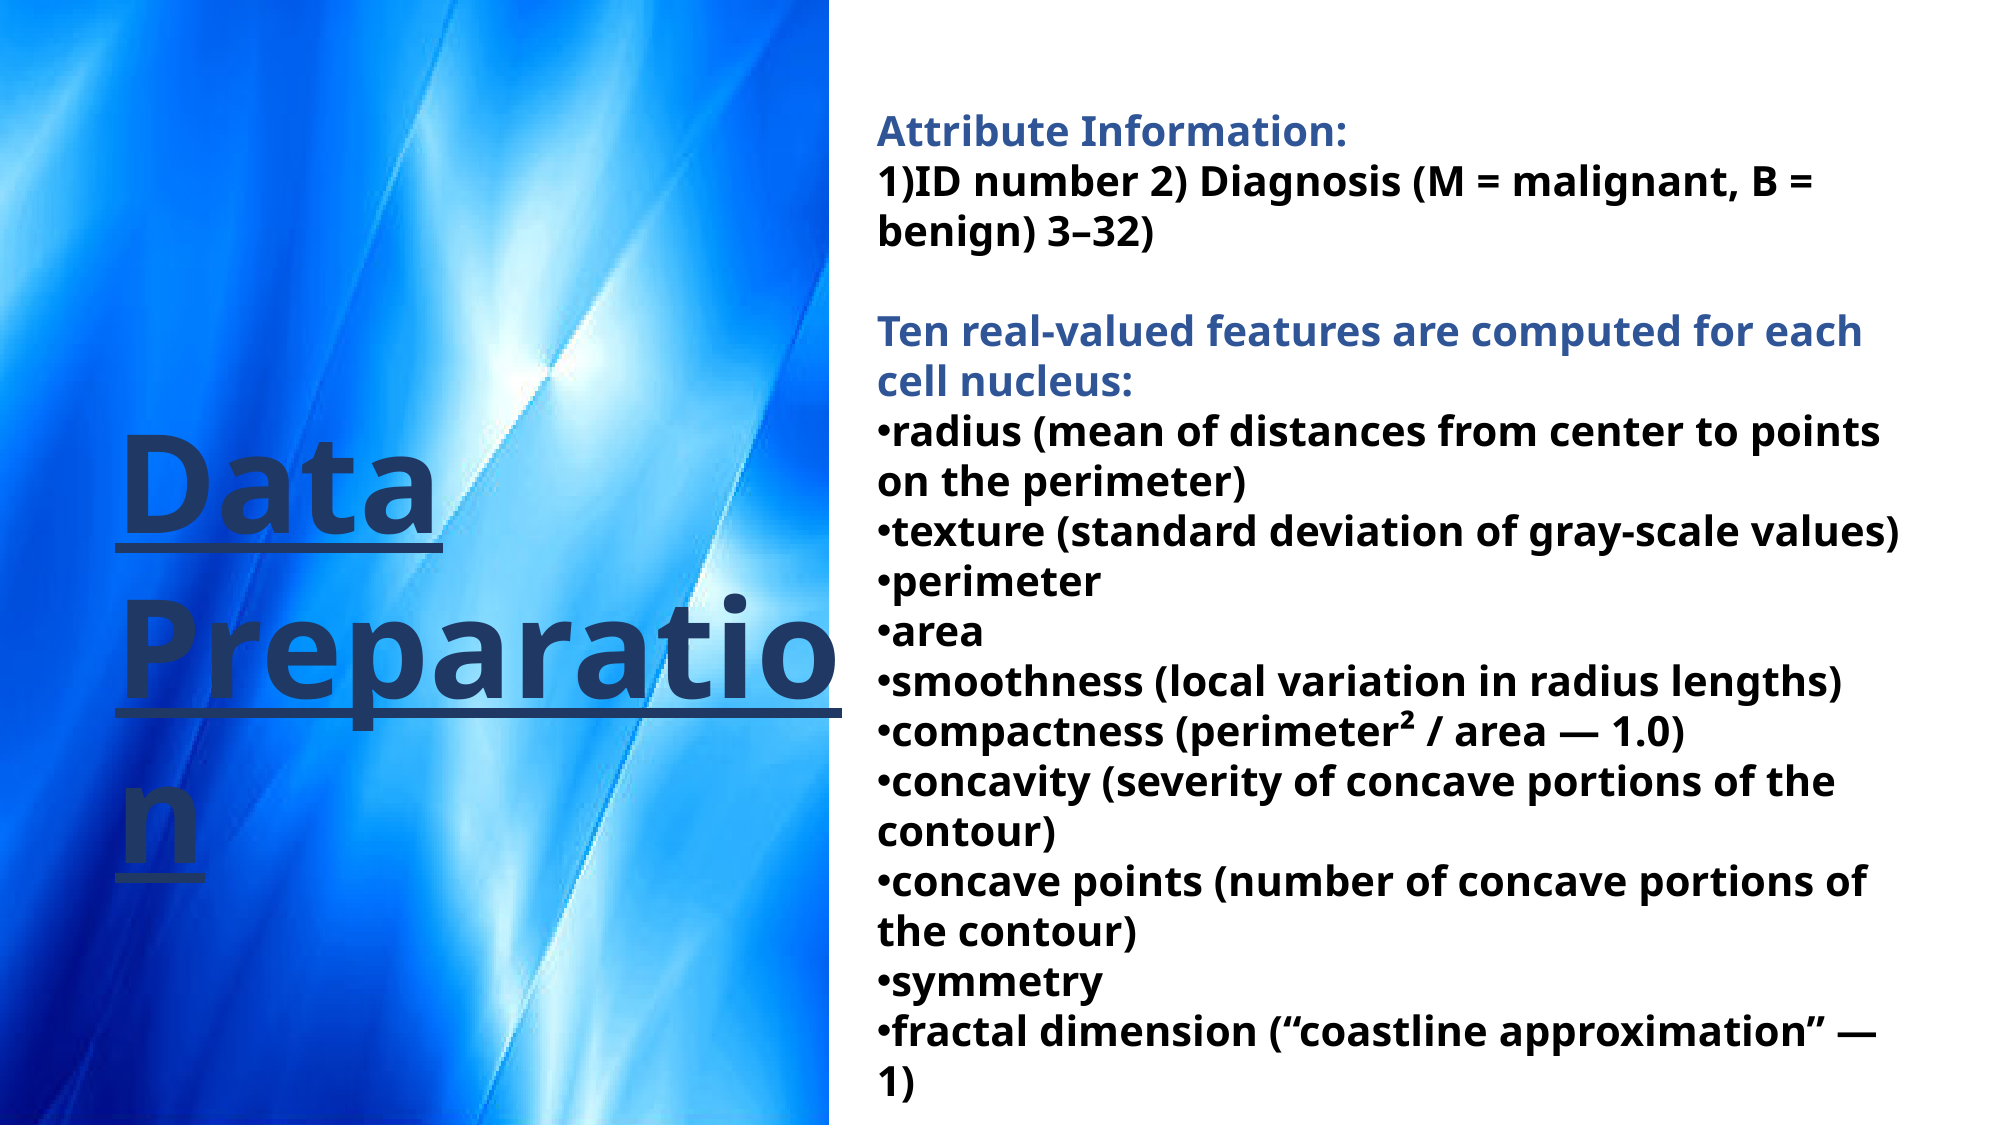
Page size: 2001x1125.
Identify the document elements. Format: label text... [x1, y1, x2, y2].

picture [0, 0, 829, 1125]
text_box Data Preparation [828, 388, 909, 898]
text_box Attribute Information: 1)ID number 2) Diagnosis (M = malignant, B = benign) 3–32) Ten real-valued features are computed for each cell nucleus: radius (mean of distances from center to points on the perimeter) texture (standard deviation of gray-scale values) perimeter area smoothness (local variation in radius lengths) compactness (perimeter² / area — 1.0) concavity (severity of concave portions of the contour) concave points (number of concave portions of the contour) symmetry fractal dimension (“coastline approximation” — 1) The mean, standard error and “worst” or largest (mean of the three largest values) of these features were computed for each image, resulting in 30 features. For instance, field 3 is Mean Radius, field 13 is Radius SE, field 23 is Worst Radius. [862, 97, 1936, 1125]
